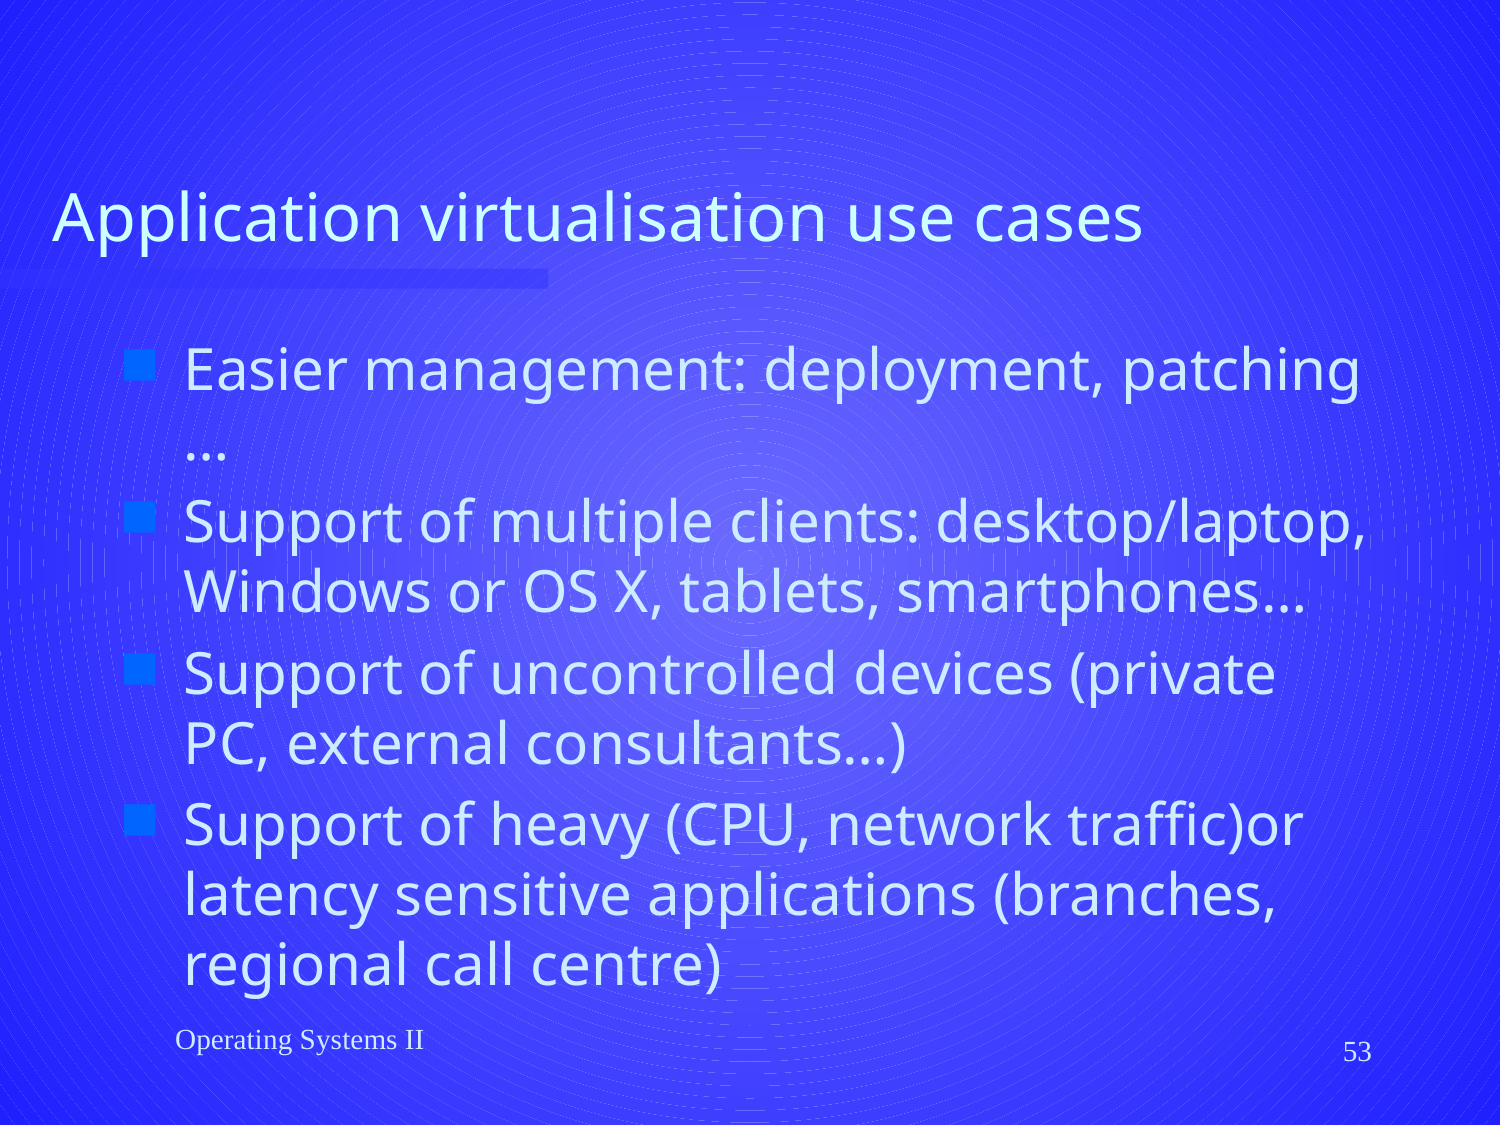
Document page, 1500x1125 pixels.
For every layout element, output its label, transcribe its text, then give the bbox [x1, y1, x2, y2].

slide_number 53 [1074, 1025, 1388, 1100]
list Easier management: deployment, patching … Support of multiple clients: desktop/laptop, Windows or OS X, tablets, smartphones… Support of uncontrolled devices (private PC, external consultants…) Support of heavy (CPU, network traffic)or latency sensitive applications (branches, regional call centre) [112, 324, 1388, 1000]
title Application virtualisation use cases [37, 75, 1313, 263]
footer Operating Systems II [62, 1012, 538, 1088]
